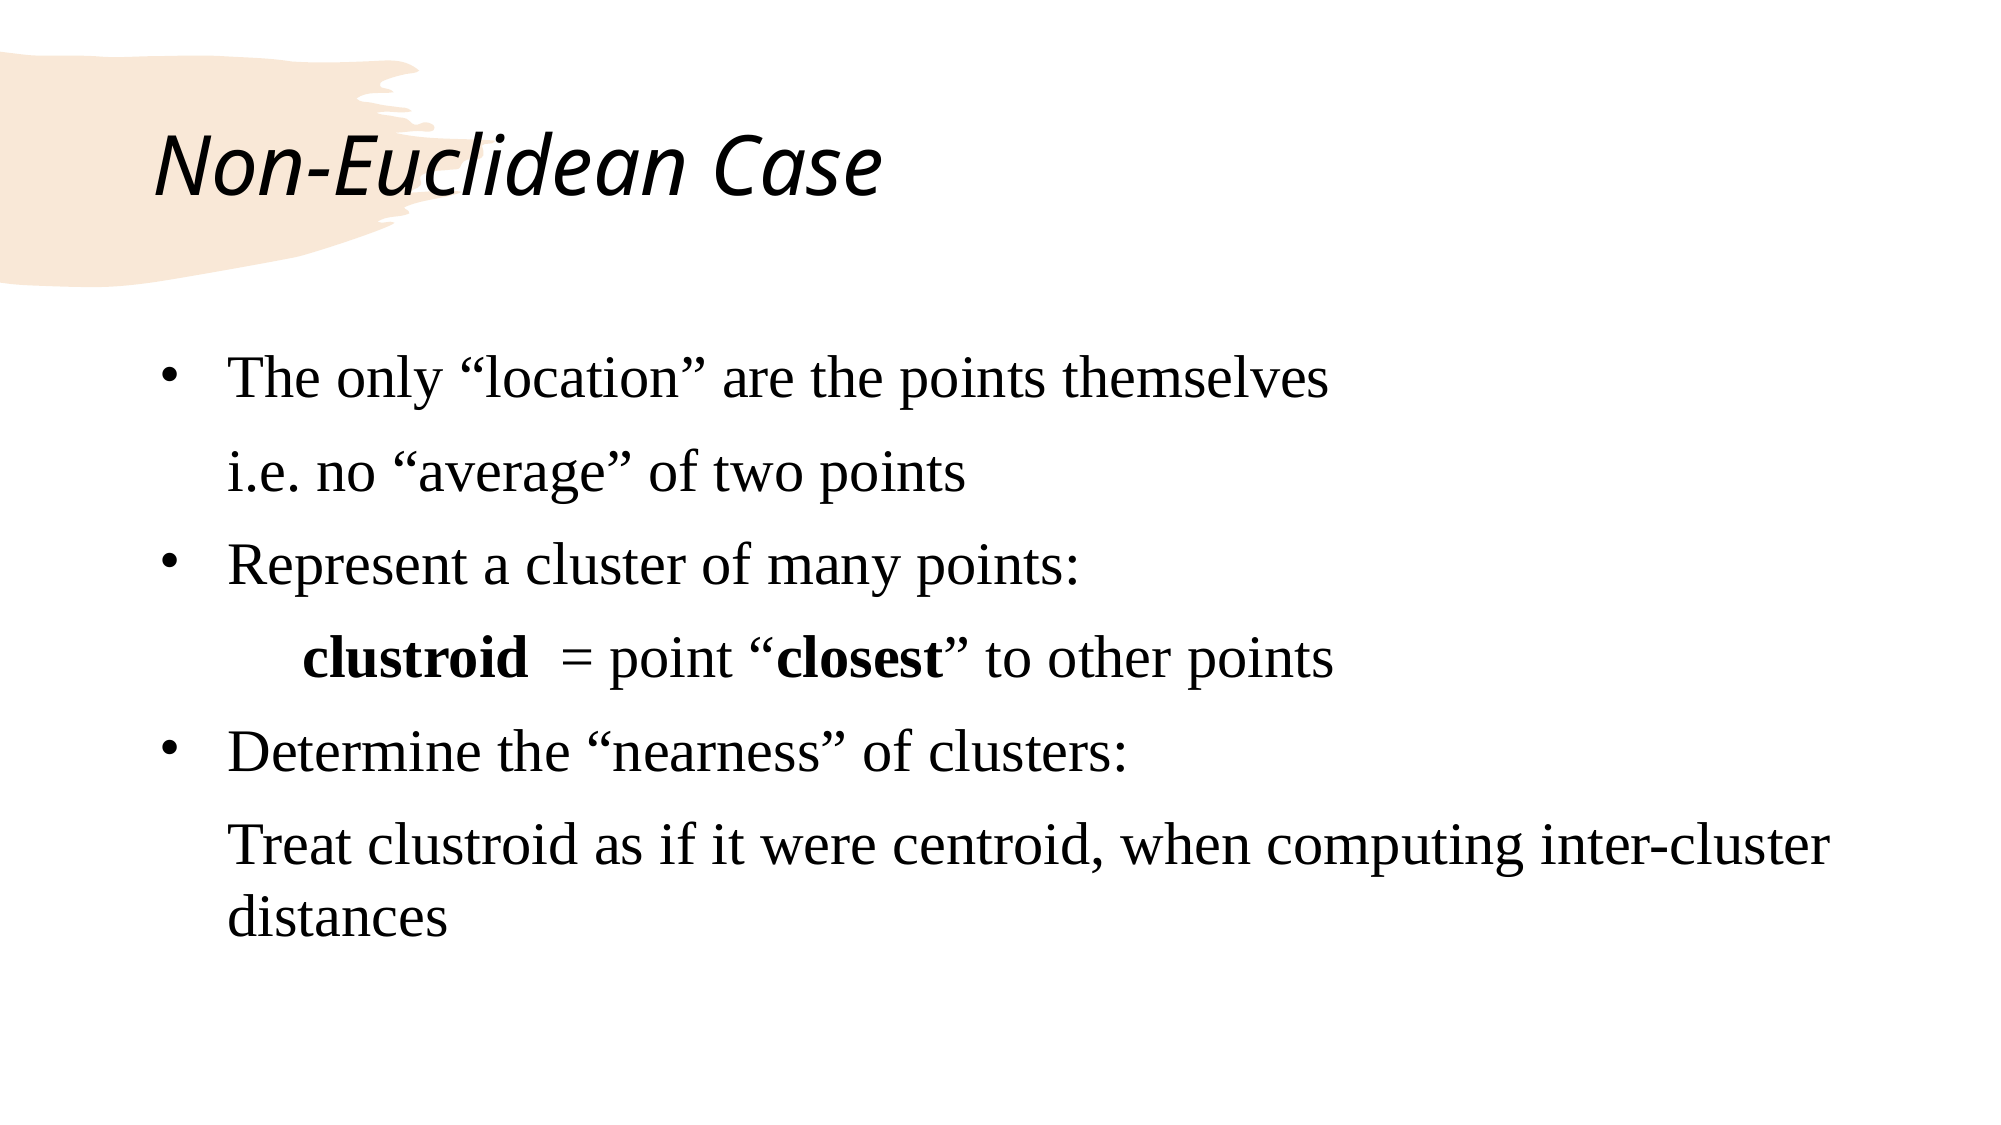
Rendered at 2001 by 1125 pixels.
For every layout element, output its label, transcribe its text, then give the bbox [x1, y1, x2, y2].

list The only “location” are the points themselves i.e. no “average” of two points Represent a cluster of many points: clustroid = point “closest” to other points Determine the “nearness” of clusters: Treat clustroid as if it were centroid, when computing inter-cluster distances [137, 329, 1863, 1013]
title Non-Euclidean Case [137, 59, 1863, 278]
